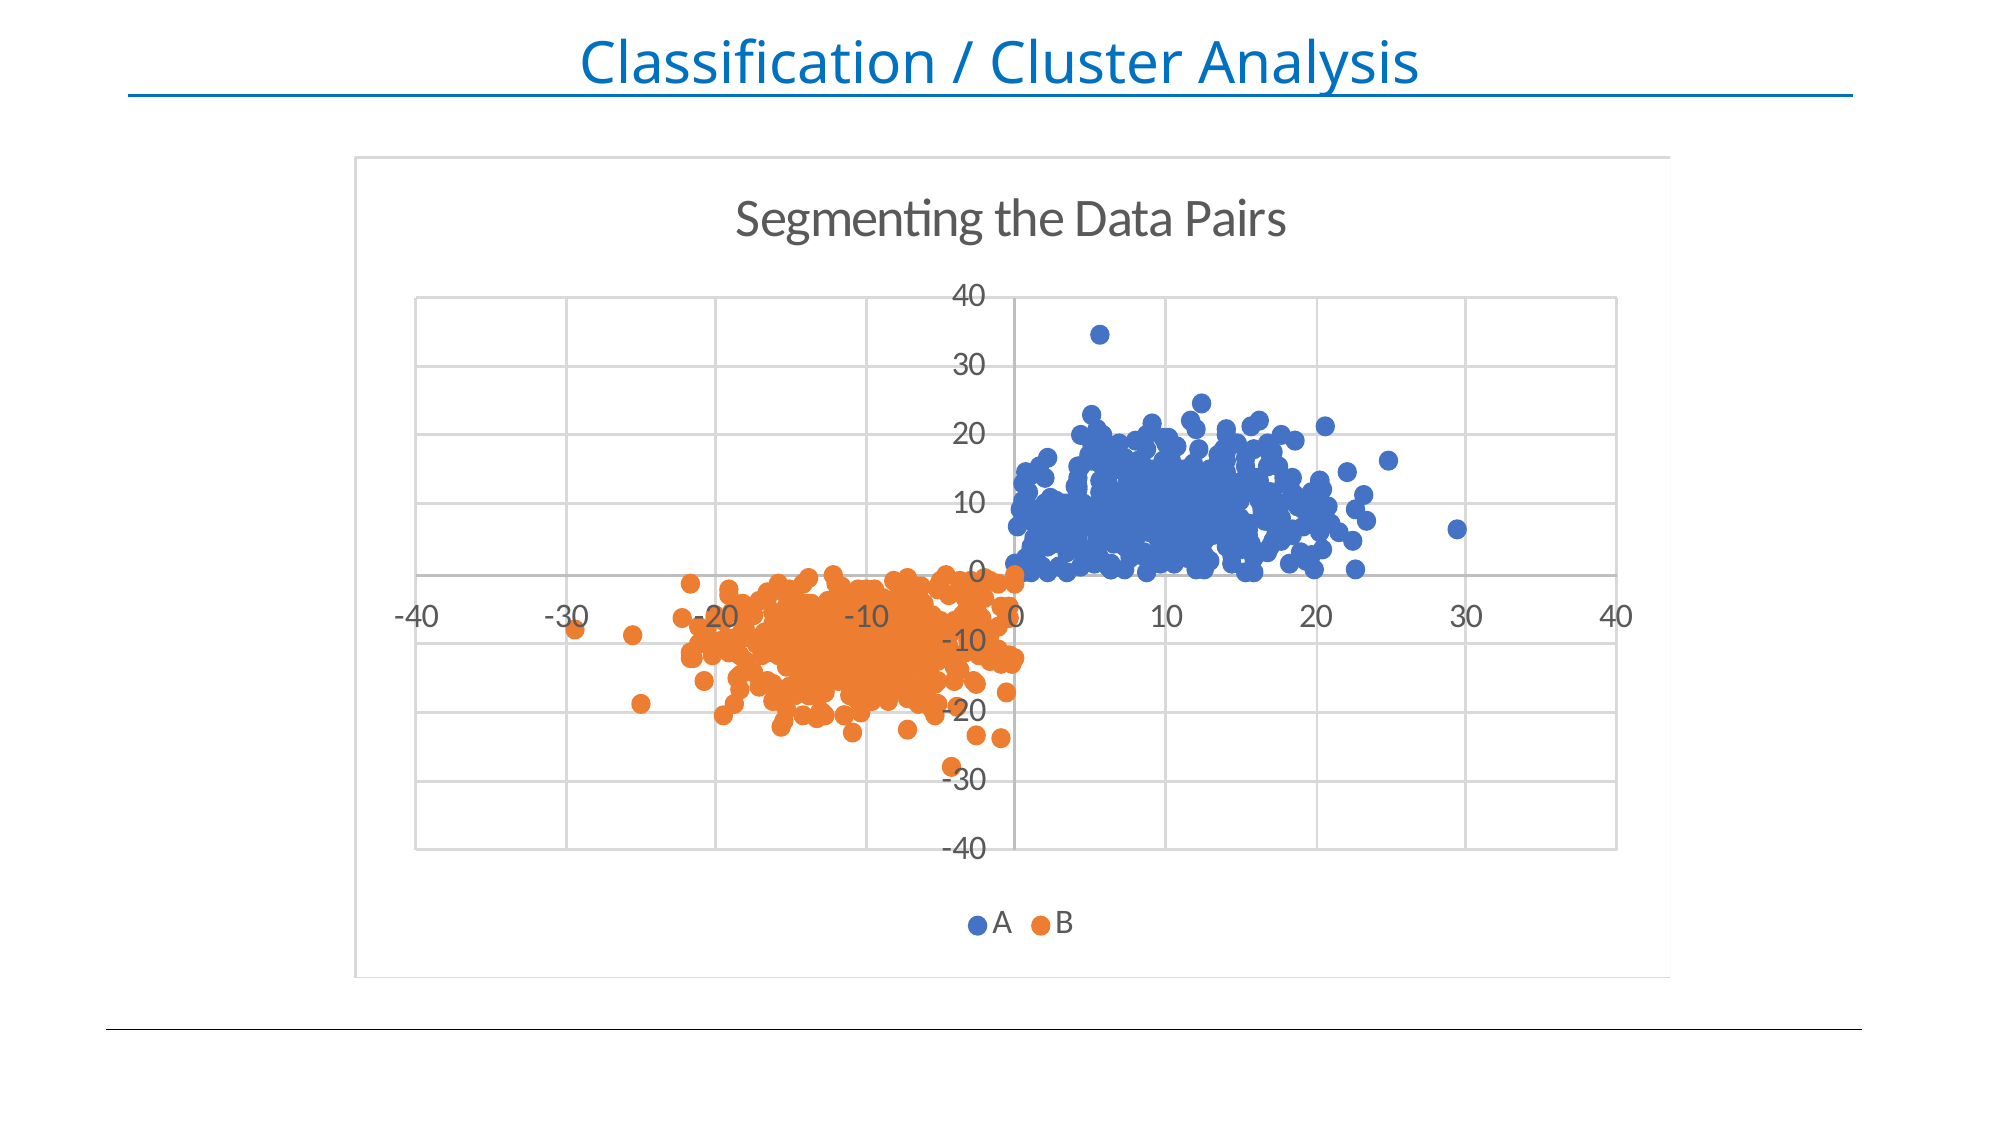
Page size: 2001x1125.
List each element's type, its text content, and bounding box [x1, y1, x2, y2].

picture [353, 155, 1671, 978]
title Classification / Cluster Analysis [137, 34, 1863, 96]
